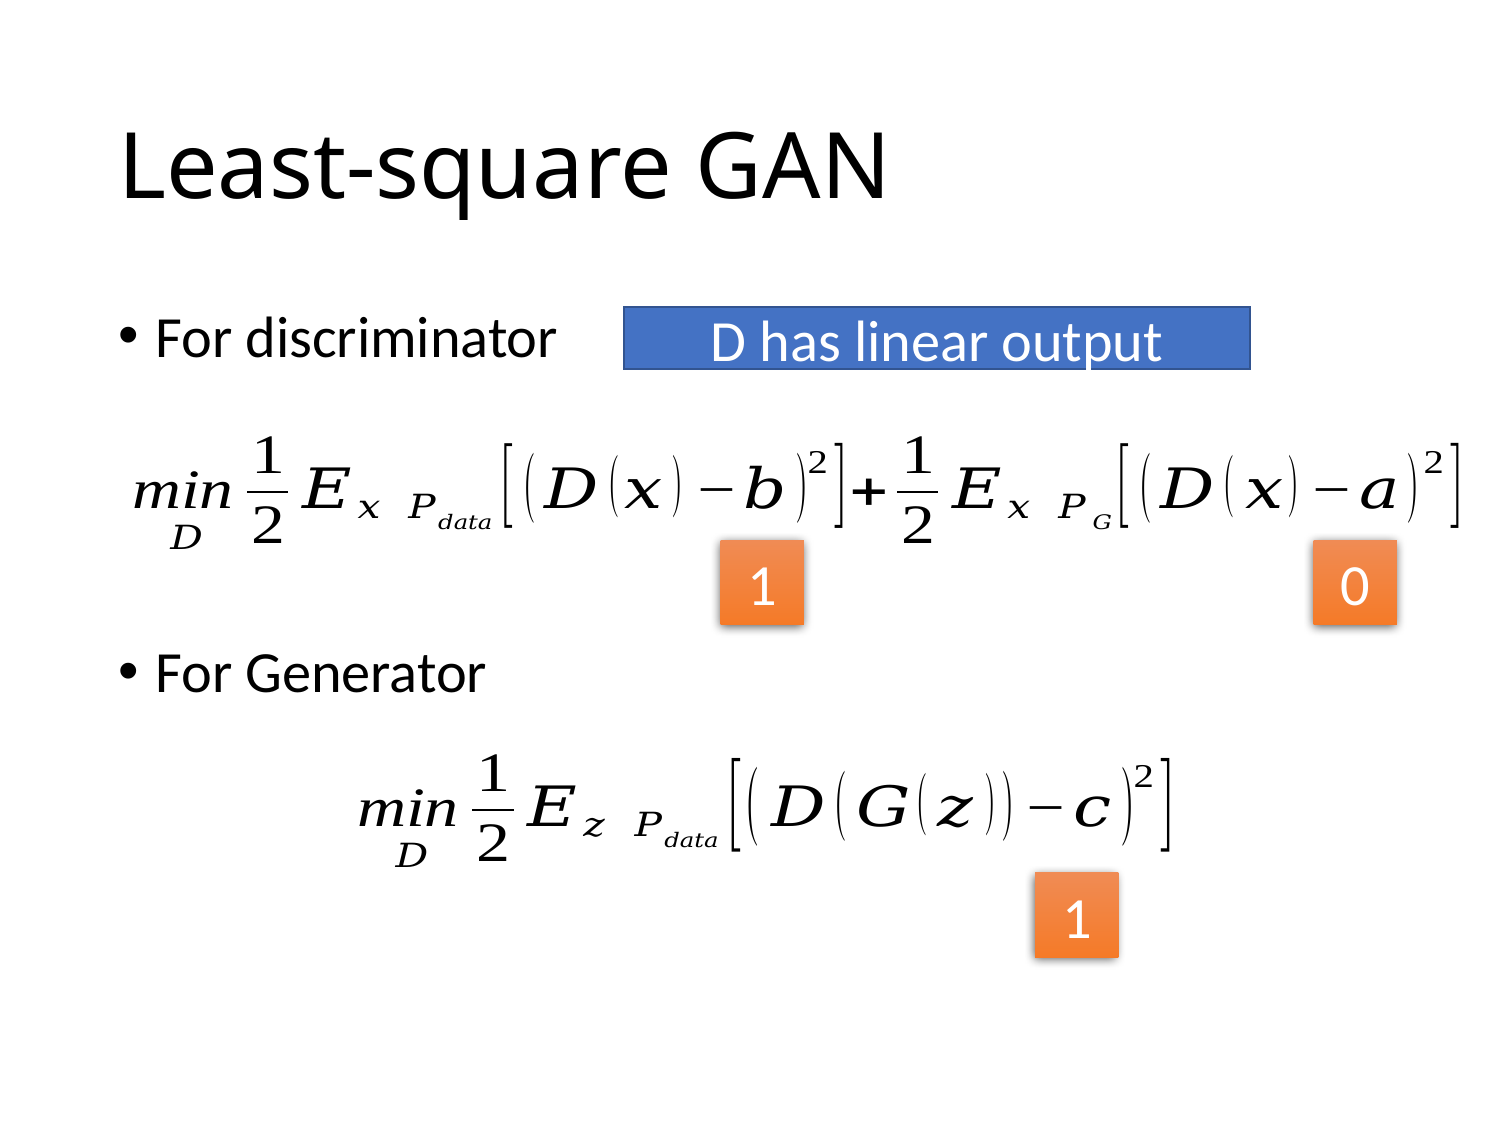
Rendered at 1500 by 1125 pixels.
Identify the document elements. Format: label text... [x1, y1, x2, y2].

text_box 1 [1035, 872, 1119, 958]
title Least-square GAN [103, 59, 1397, 278]
list For discriminator For Generator [103, 299, 1397, 1014]
text_box 1 [720, 540, 804, 625]
text_box 0 [1313, 540, 1397, 625]
text_box D has linear output [623, 306, 1251, 370]
